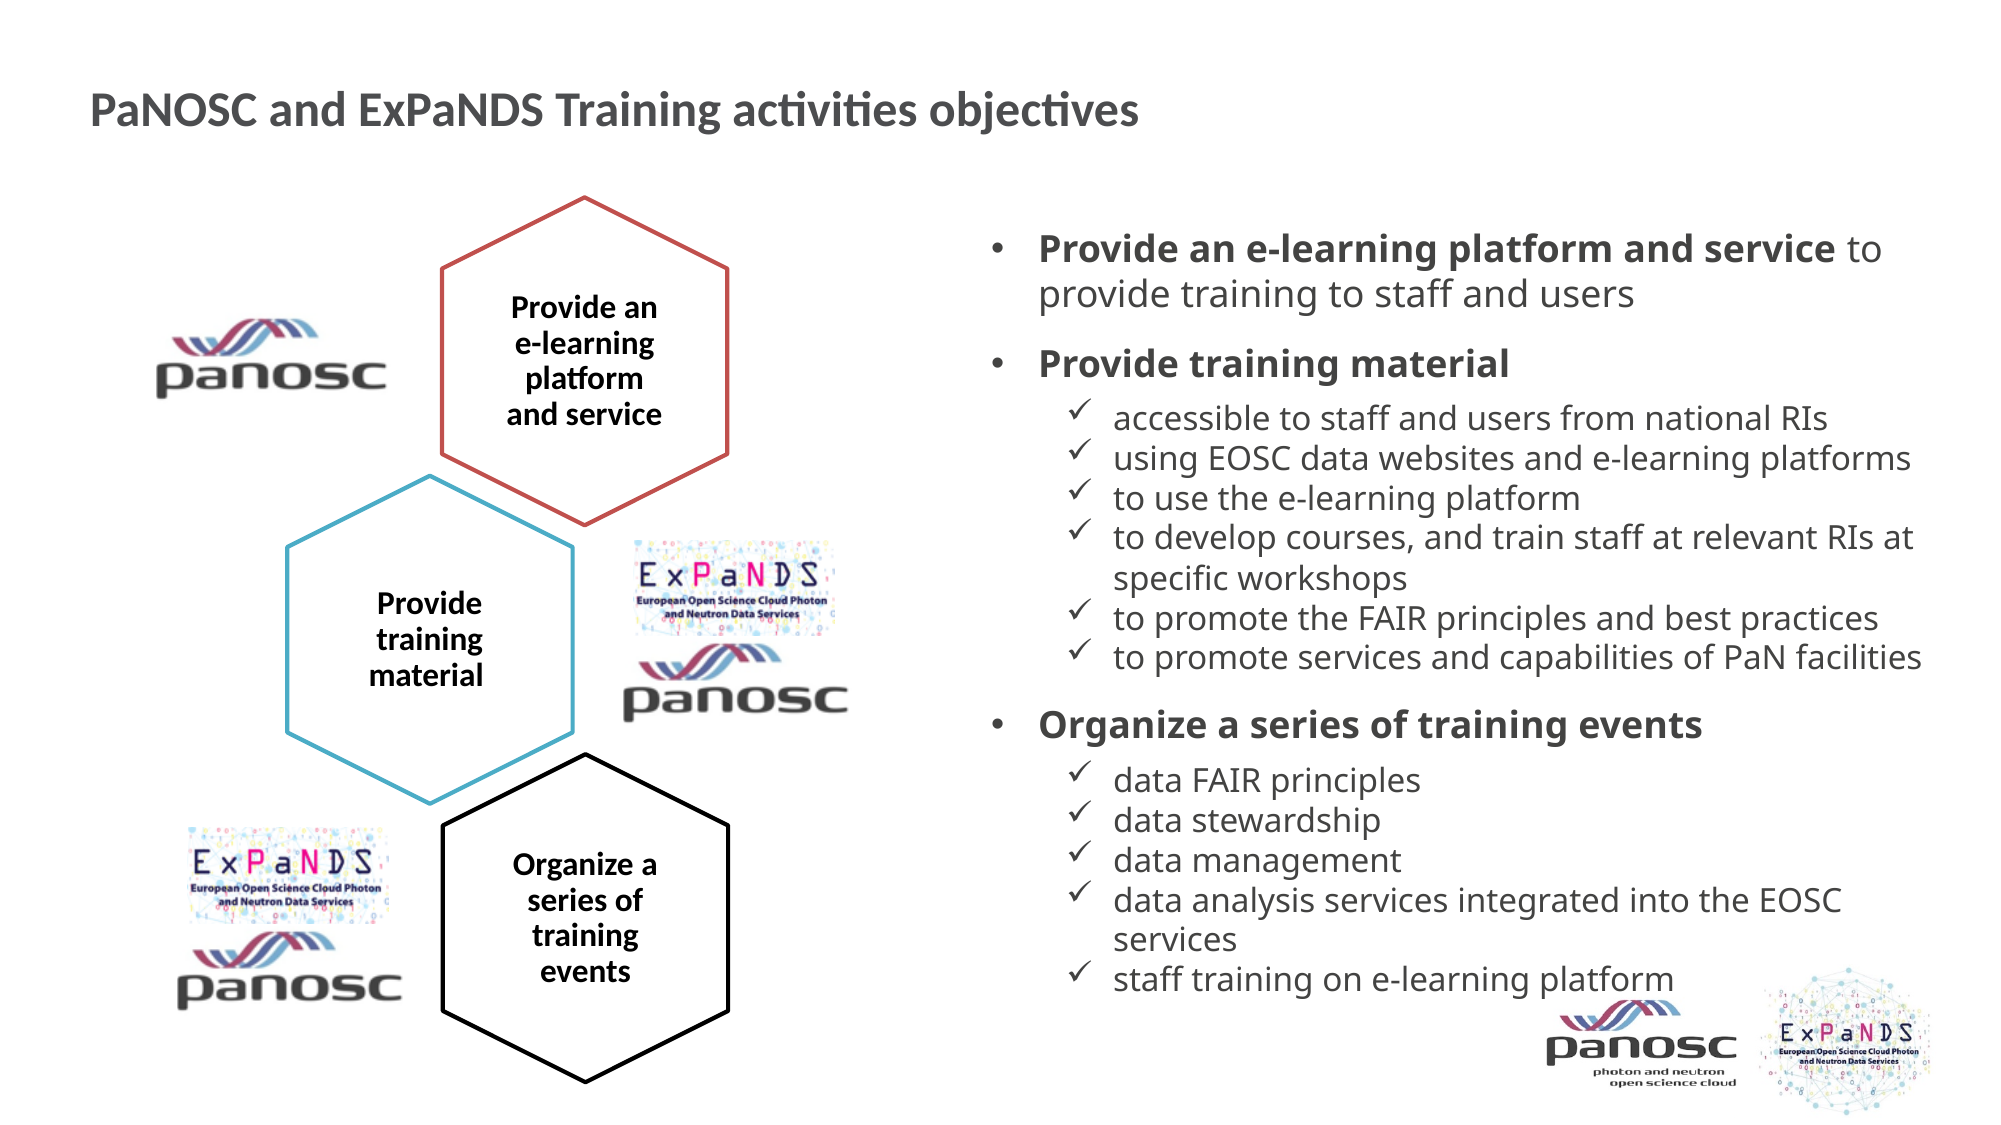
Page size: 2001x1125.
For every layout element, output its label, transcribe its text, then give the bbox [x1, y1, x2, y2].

text_box Provide an e-learning platform and service to provide training to staff and users Provide training material accessible to staff and users from national RIs using EOSC data websites and e-learning platforms to use the e-learning platform to develop courses, and train staff at relevant RIs at specific workshops to promote the FAIR principles and best practices to promote services and capabilities of PaN facilities Organize a series of training events data FAIR principles data stewardship data management data analysis services integrated into the EOSC services staff training on e-learning platform [1255, 217, 1969, 1006]
picture [622, 539, 871, 740]
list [0, 196, 1252, 1083]
picture [1531, 1006, 1959, 1118]
picture [177, 827, 425, 1028]
title PaNOSC and ExPaNDS Training activities objectives [75, 62, 1875, 150]
picture [156, 311, 410, 418]
